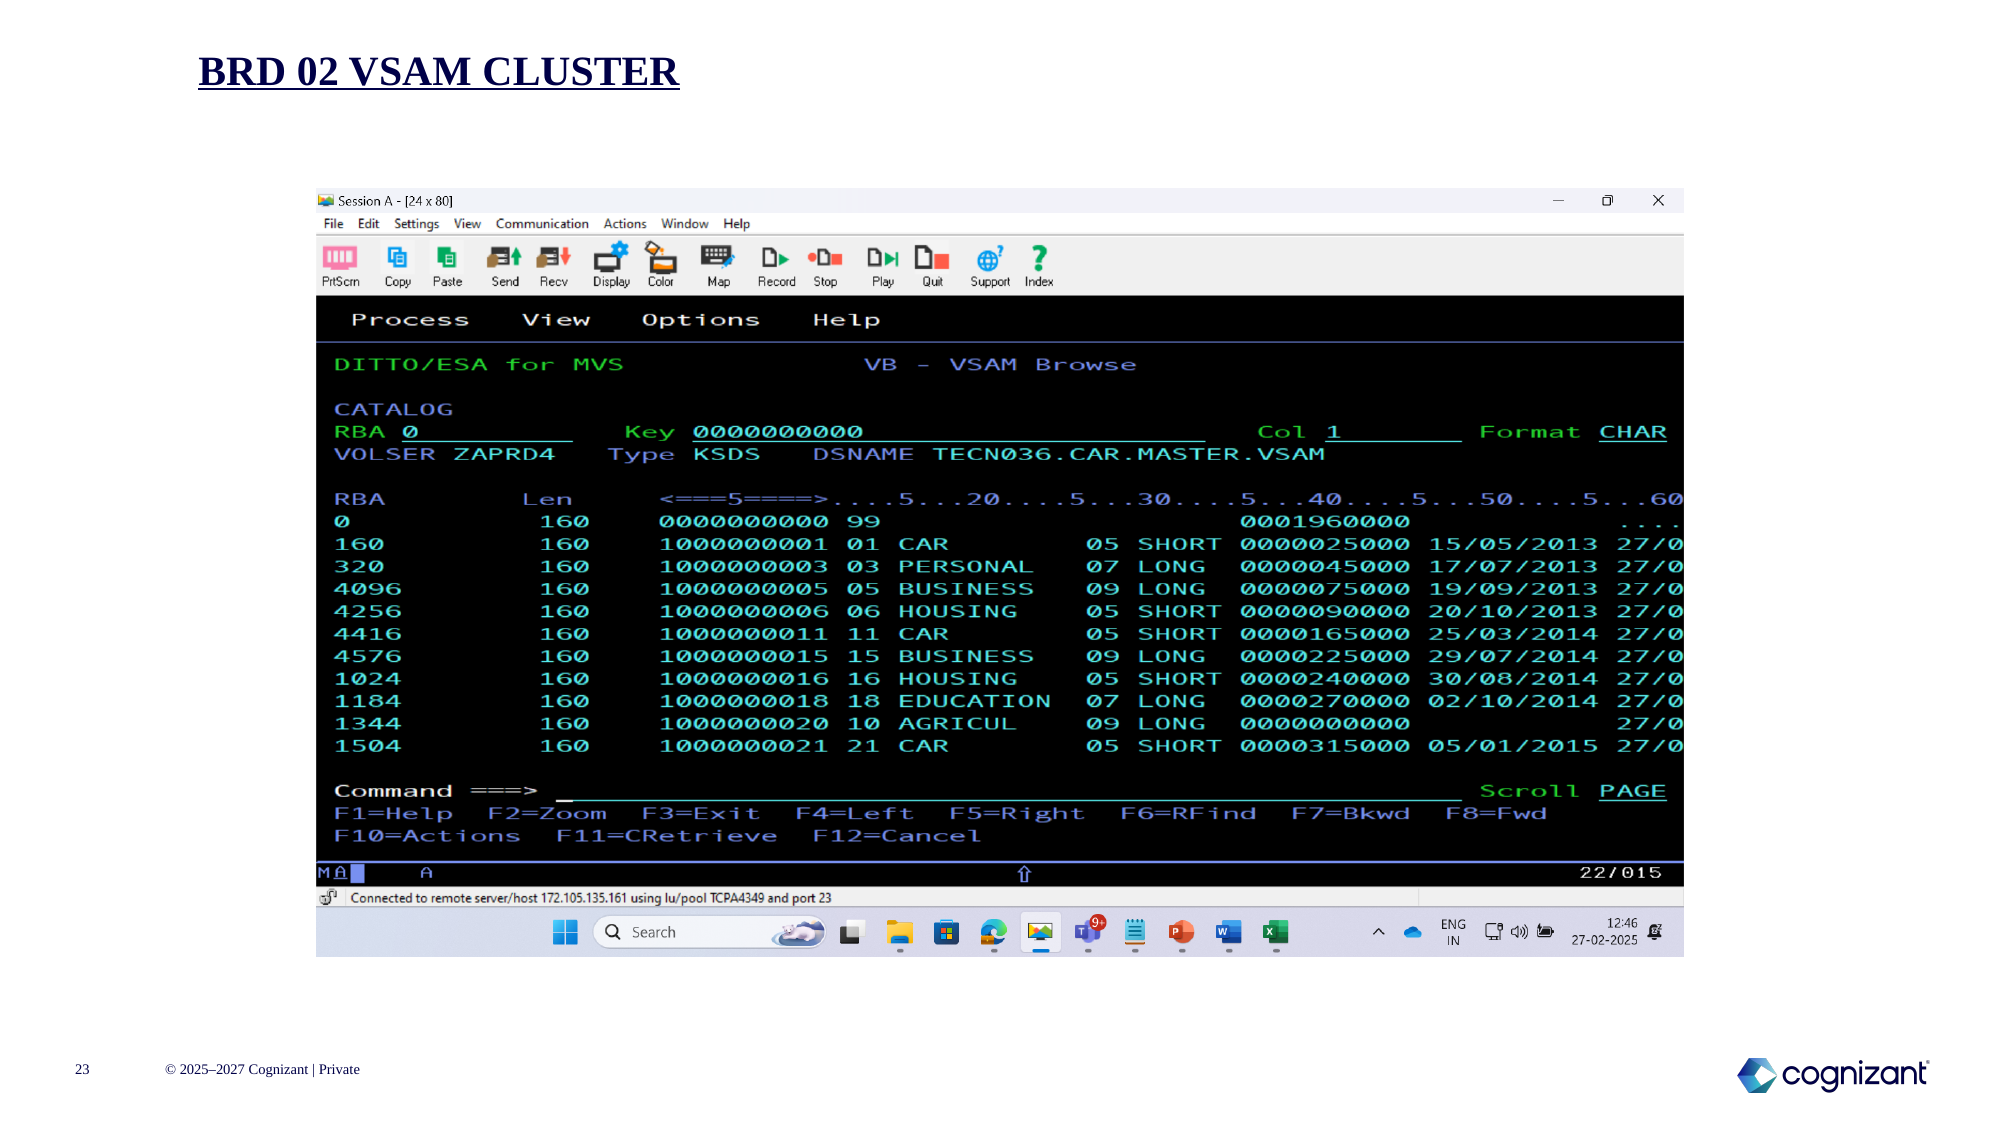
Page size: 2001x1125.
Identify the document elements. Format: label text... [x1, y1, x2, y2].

footer © 2025–2027 Cognizant | Private [165, 1050, 456, 1088]
text_box BRD 02 VSAM CLUSTER [198, 49, 1408, 95]
picture [1737, 1058, 1930, 1093]
slide_number 23 [75, 1050, 135, 1088]
picture [316, 187, 1684, 958]
